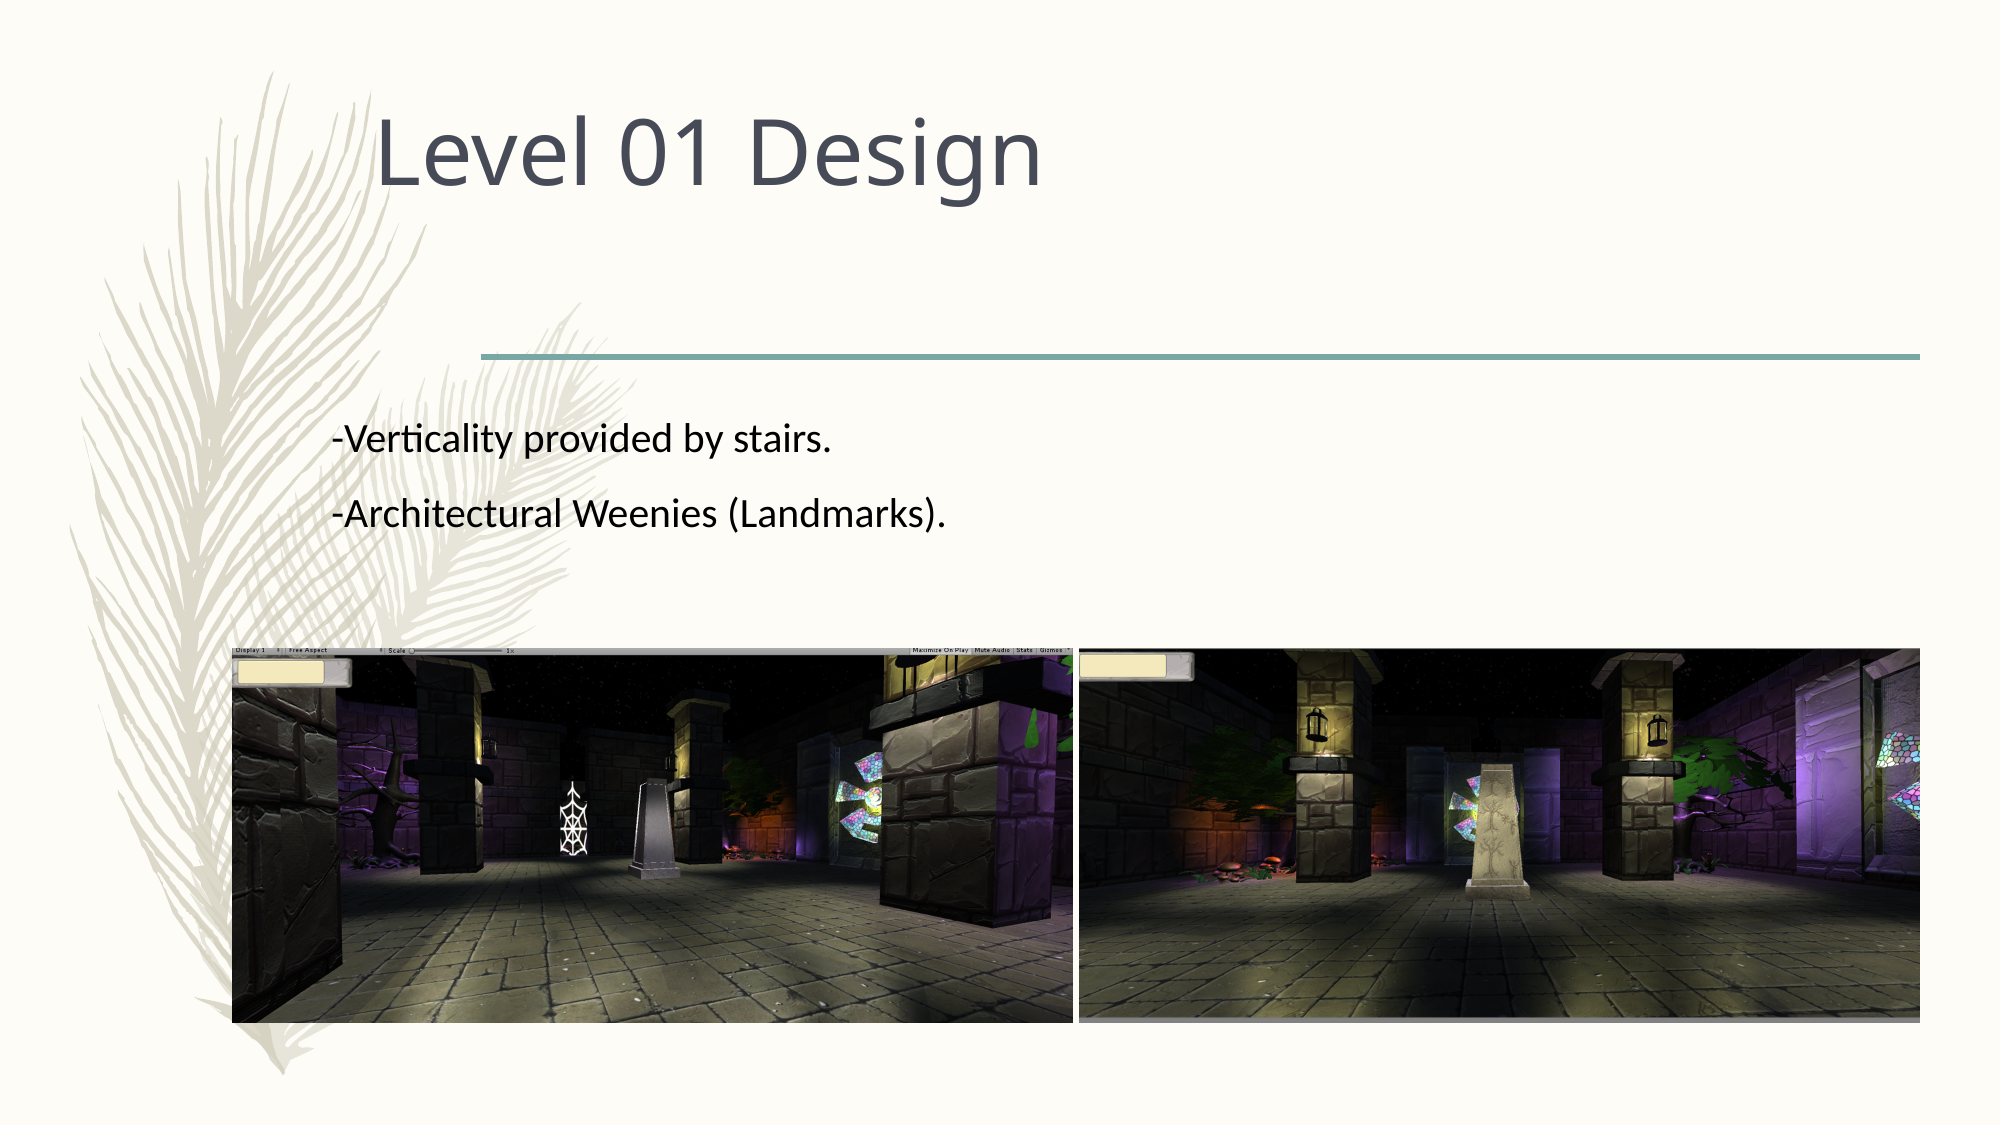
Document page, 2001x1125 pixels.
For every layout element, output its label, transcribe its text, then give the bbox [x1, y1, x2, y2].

picture [232, 648, 1074, 1023]
picture [1079, 648, 1921, 1023]
title Level 01 Design [358, 91, 1798, 348]
text_box -Verticality provided by stairs. -Architectural Weenies (Landmarks). [316, 378, 989, 588]
